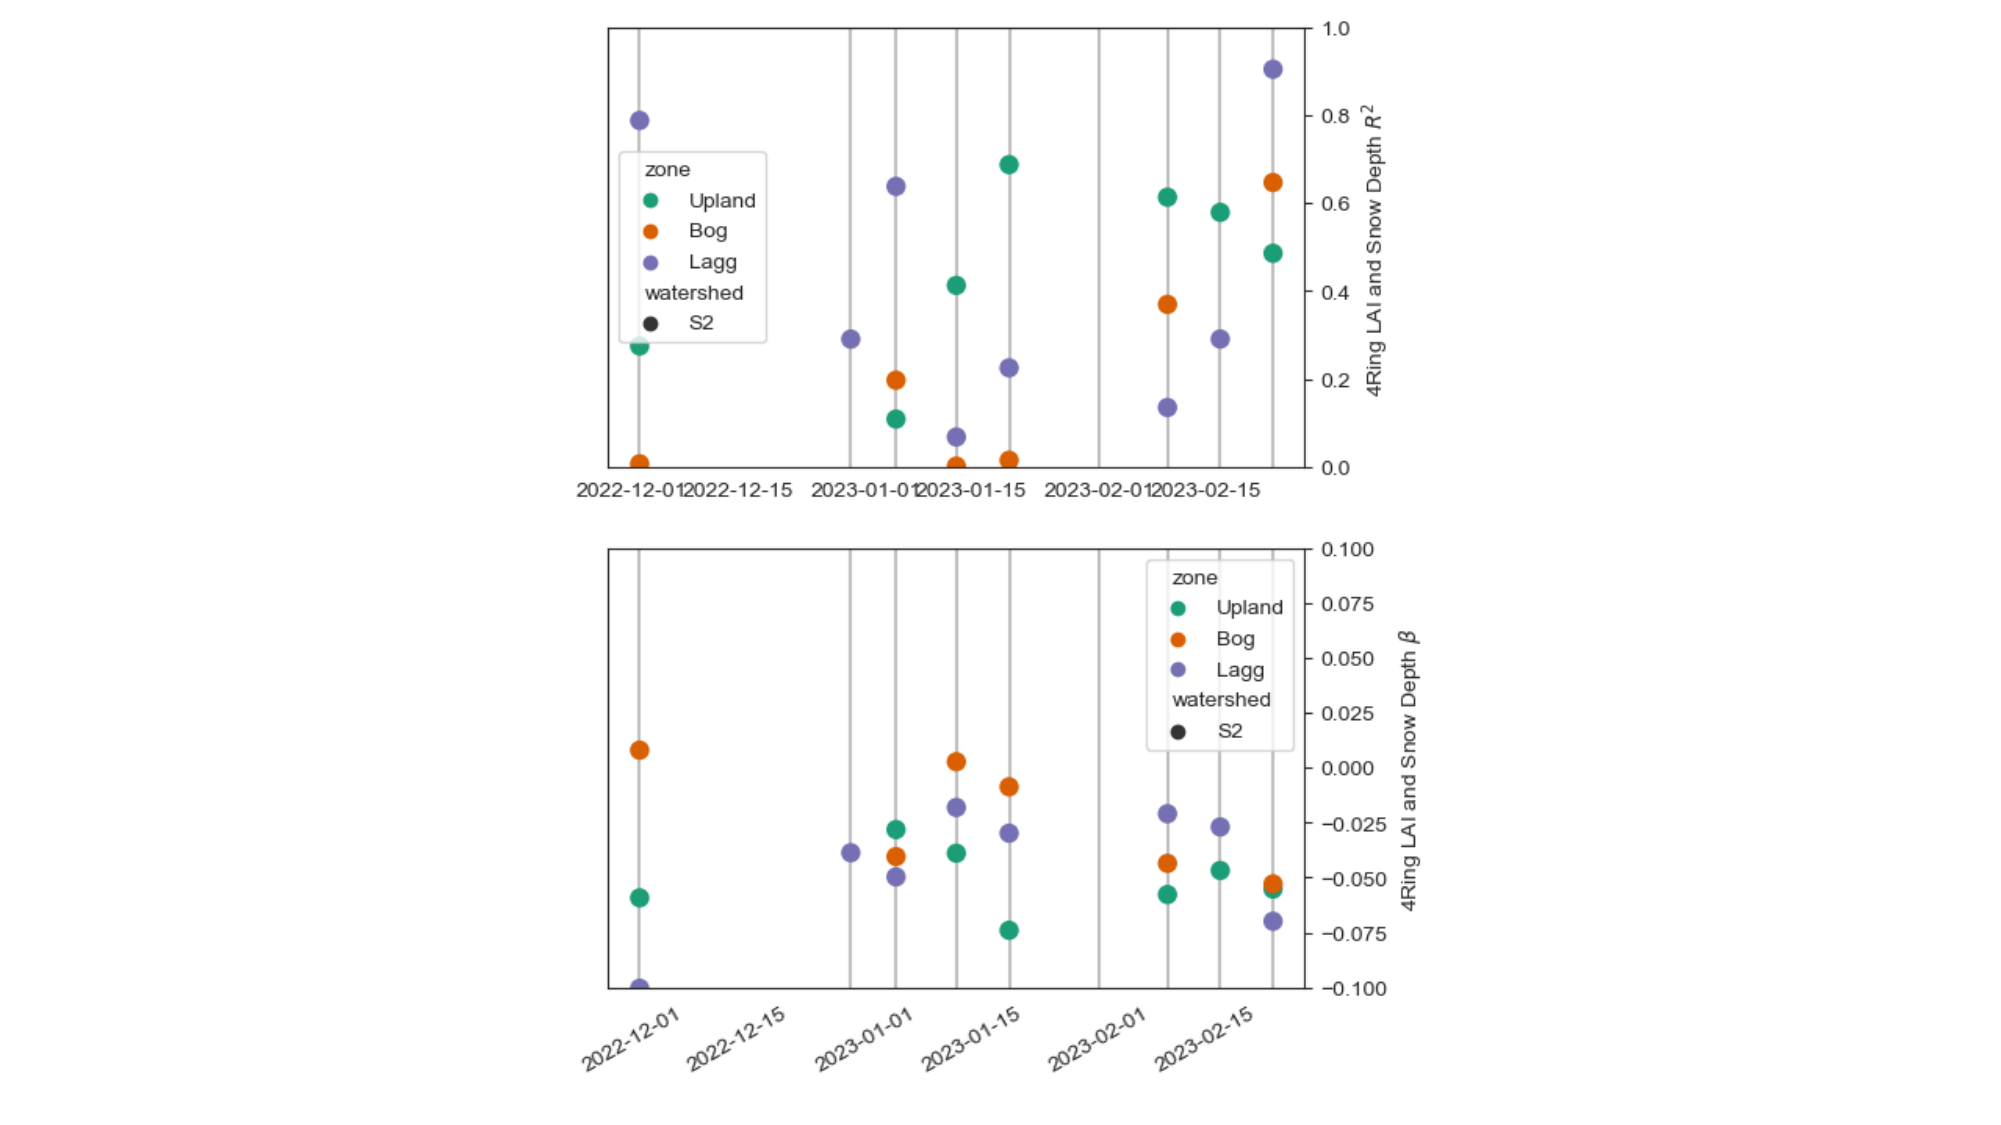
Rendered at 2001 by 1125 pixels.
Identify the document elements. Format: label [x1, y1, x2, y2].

picture [561, 6, 1439, 1118]
